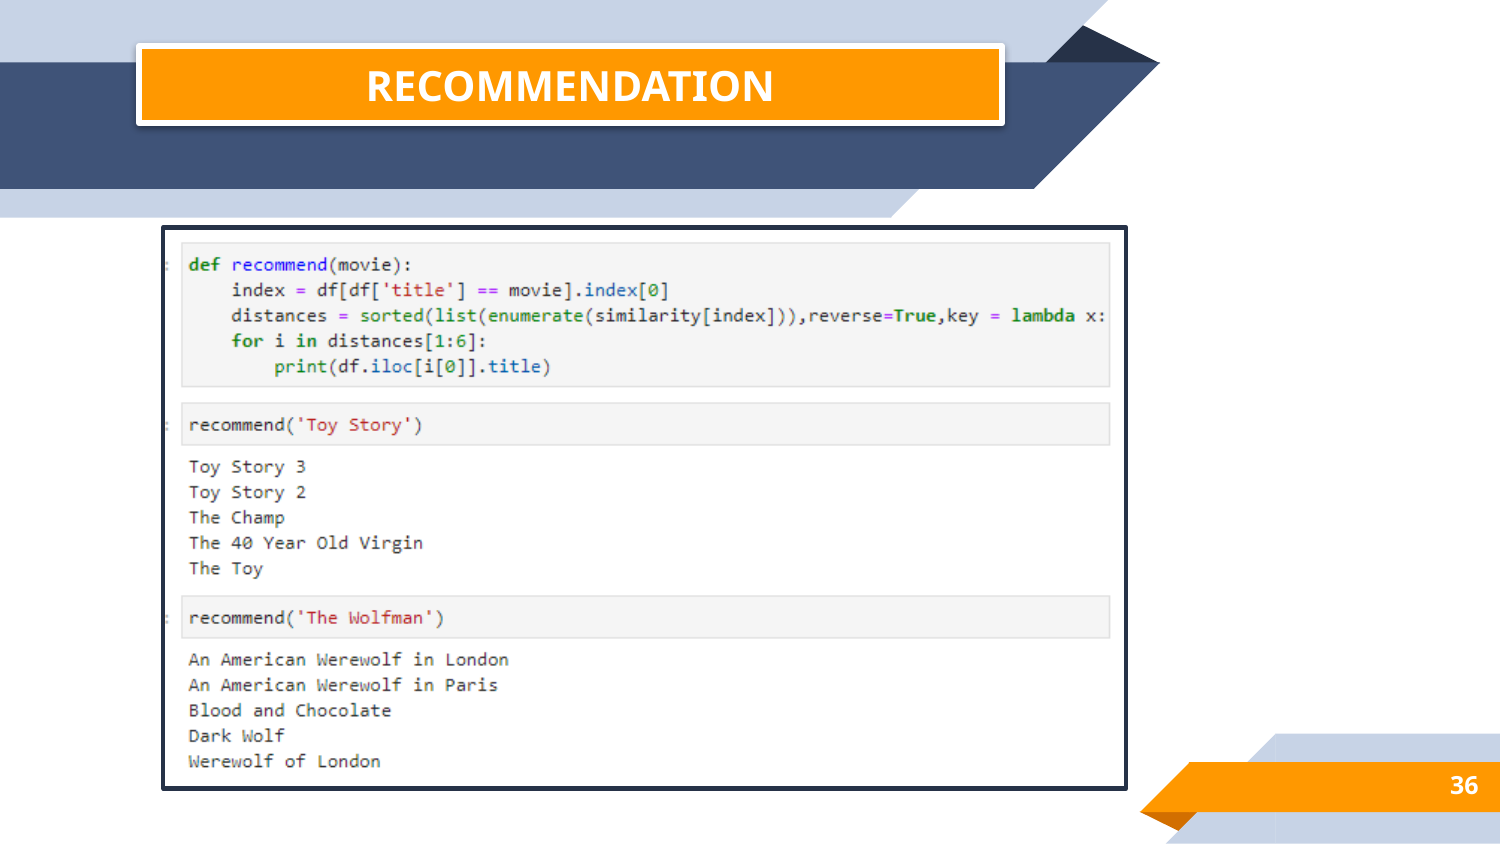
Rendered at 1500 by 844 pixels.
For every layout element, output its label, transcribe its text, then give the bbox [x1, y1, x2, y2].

slide_number 36 [1249, 760, 1494, 813]
title RECOMMENDATION [136, 43, 1005, 126]
picture [165, 229, 1125, 787]
